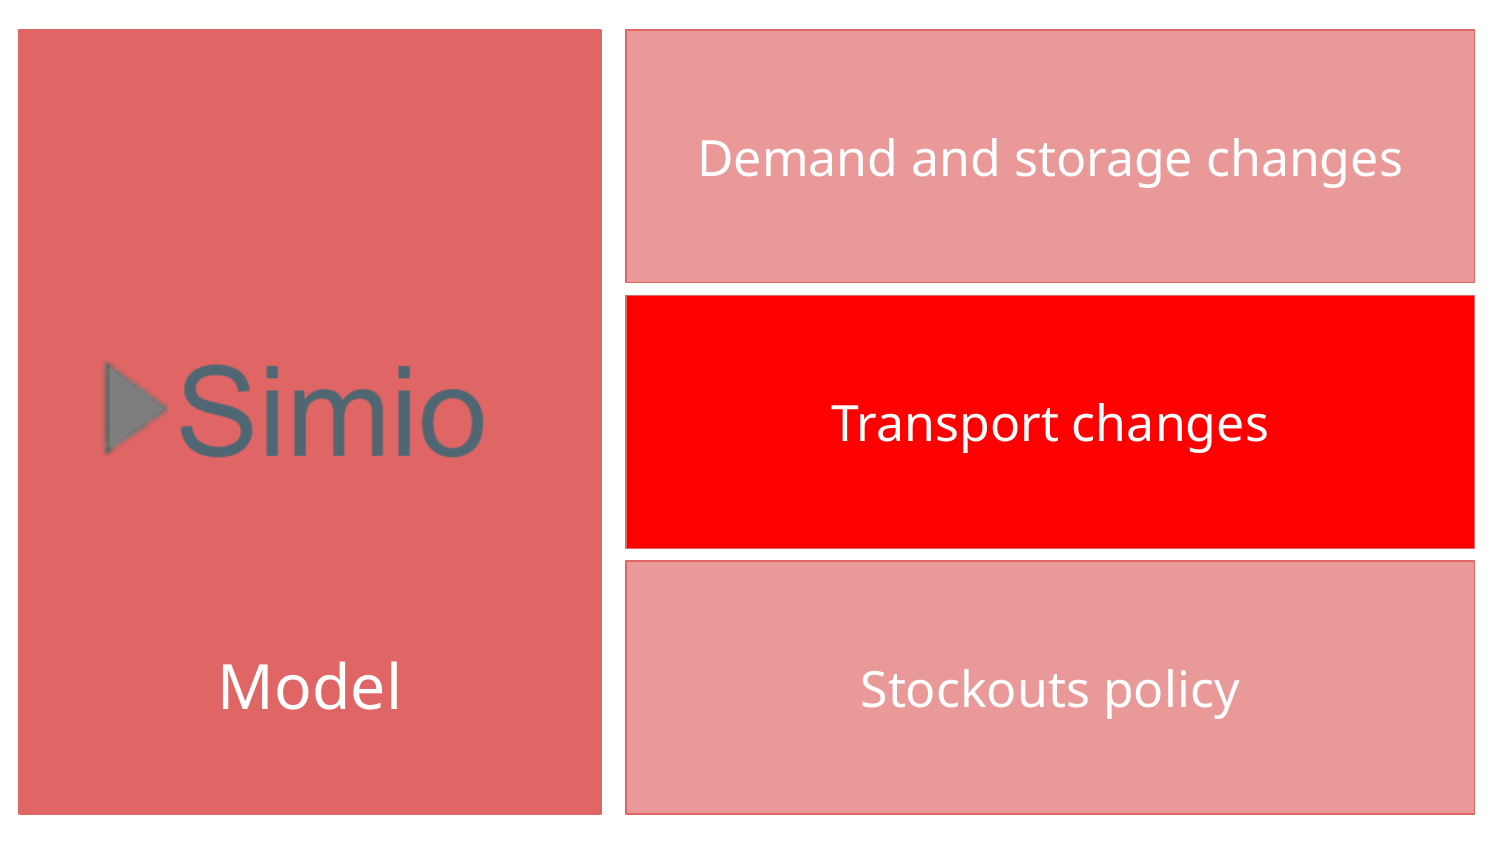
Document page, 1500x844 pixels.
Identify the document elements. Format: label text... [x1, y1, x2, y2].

text_box Demand and storage changes [625, 29, 1475, 283]
text_box Stockouts policy [625, 560, 1475, 814]
text_box Transport changes [625, 295, 1475, 549]
picture [79, 298, 576, 562]
text_box Model [19, 29, 601, 814]
